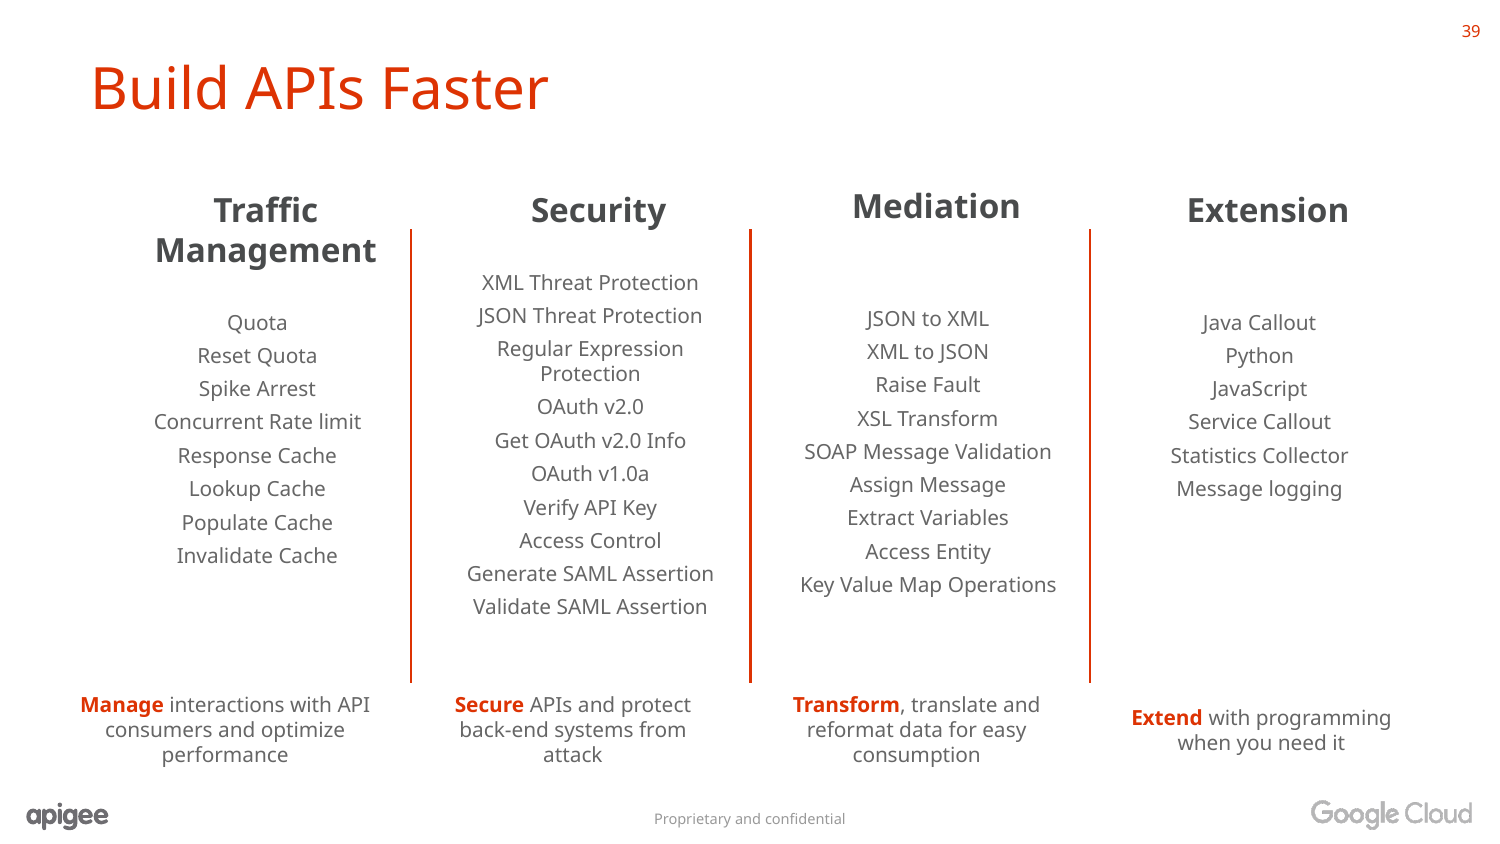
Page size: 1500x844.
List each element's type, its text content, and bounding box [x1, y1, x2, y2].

text_box Transform, translate and reformat data for easy consumption [772, 684, 1061, 774]
list Extension Java Callout Python JavaScript Service Callout Statistics Collector Message logging [1126, 174, 1393, 693]
list Mediation JSON to XML XML to JSON Raise Fault XSL Transform SOAP Message Validation Assign Message Extract Variables Access Entity Key Value Map Operations [769, 170, 1087, 699]
text_box Extend with programming when you need it [1123, 693, 1400, 766]
list Security XML Threat Protection JSON Threat Protection Regular Expression Protection OAuth v2.0 Get OAuth v2.0 Info OAuth v1.0a Verify API Key Access Control Generate SAML Assertion Validate SAML Assertion [434, 174, 747, 703]
text_box Manage interactions with API consumers and optimize performance [47, 684, 403, 774]
list Traffic Management Quota Reset Quota Spike Arrest Concurrent Rate limit Response Cache Lookup Cache Populate Cache Invalidate Cache [108, 174, 407, 703]
text_box Secure APIs and protect back-end systems from attack [425, 682, 721, 776]
picture [1311, 800, 1472, 830]
title Build APIs Faster [75, 35, 1425, 122]
